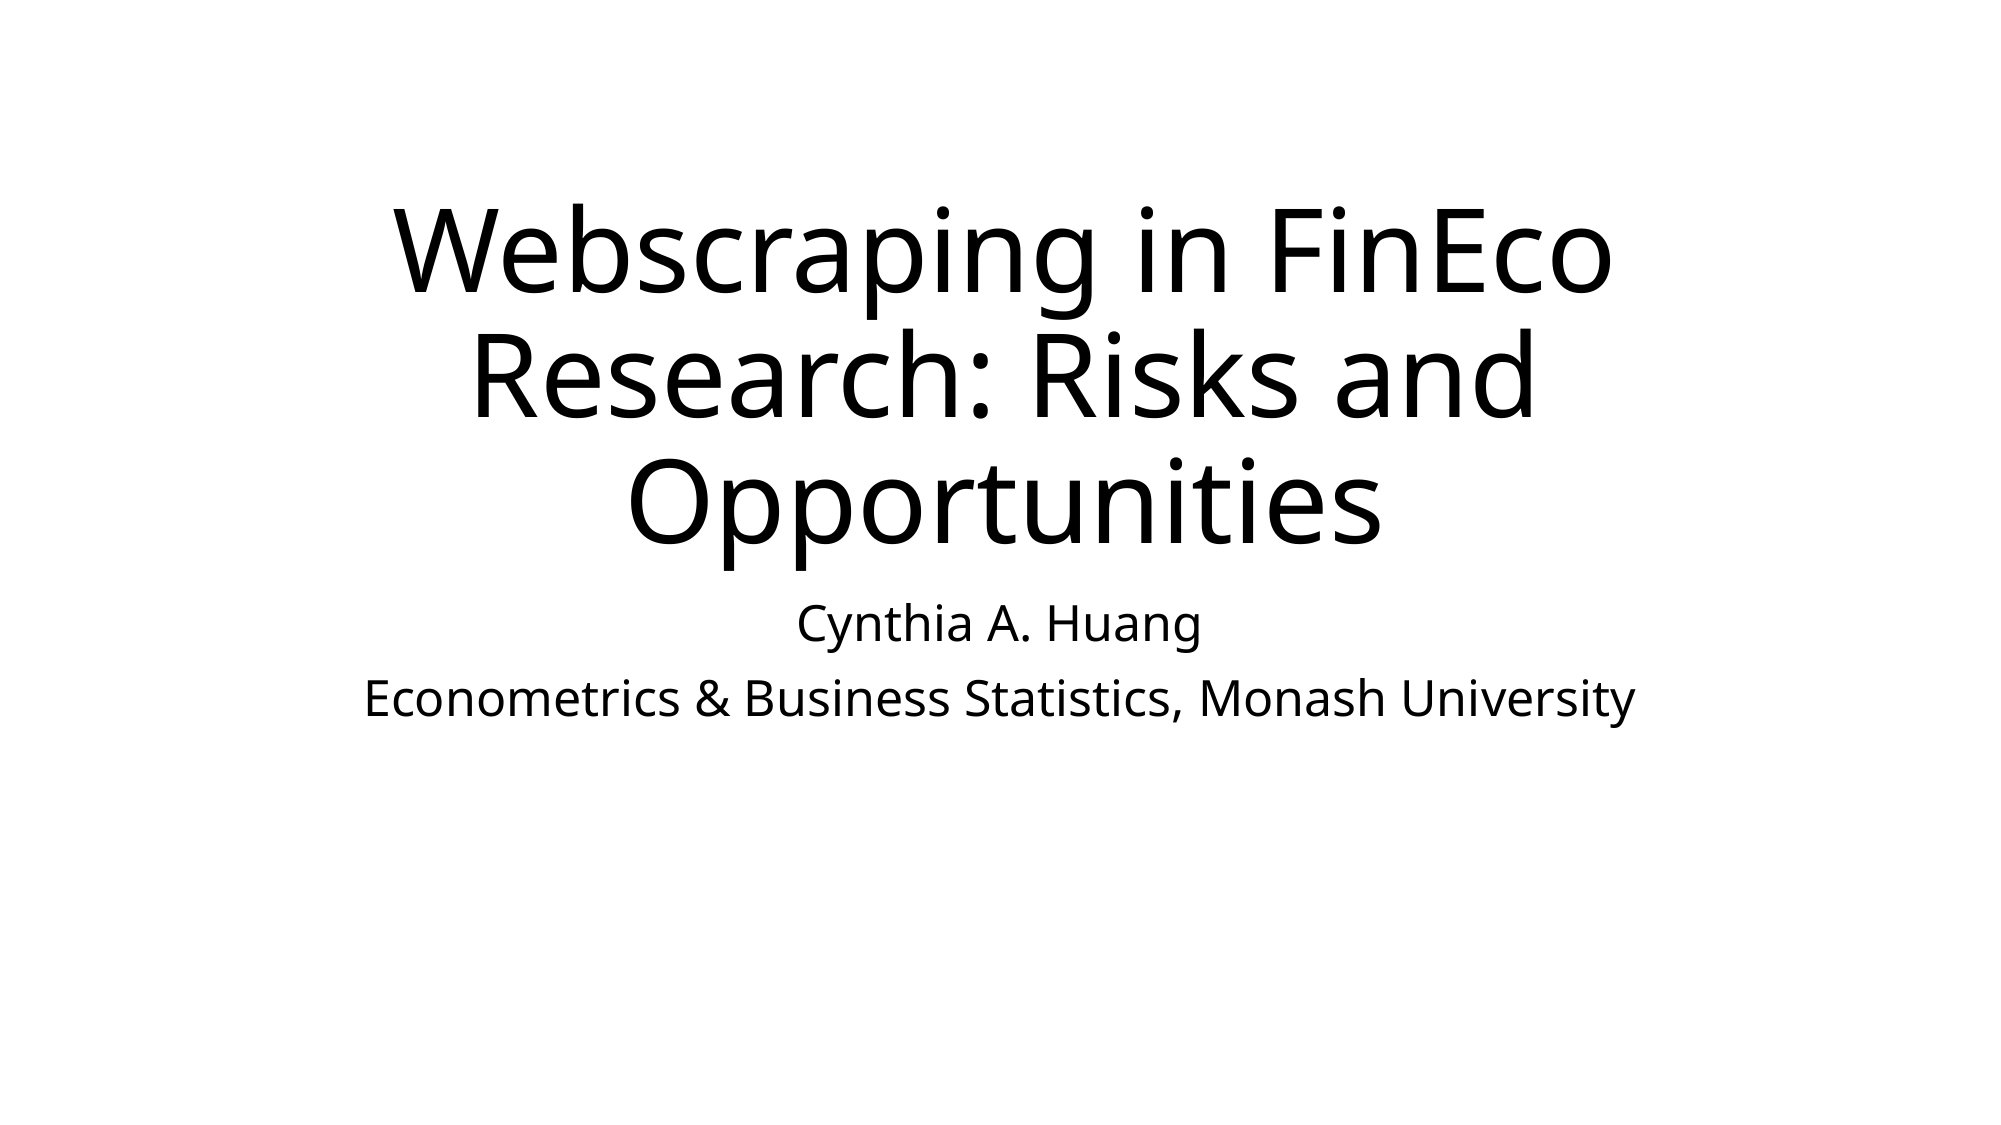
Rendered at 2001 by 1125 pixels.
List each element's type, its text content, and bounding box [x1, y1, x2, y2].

subtitle Cynthia A. Huang Econometrics & Business Statistics, Monash University [249, 590, 1750, 863]
title Webscraping in FinEco Research: Risks and Opportunities [181, 184, 1828, 576]
